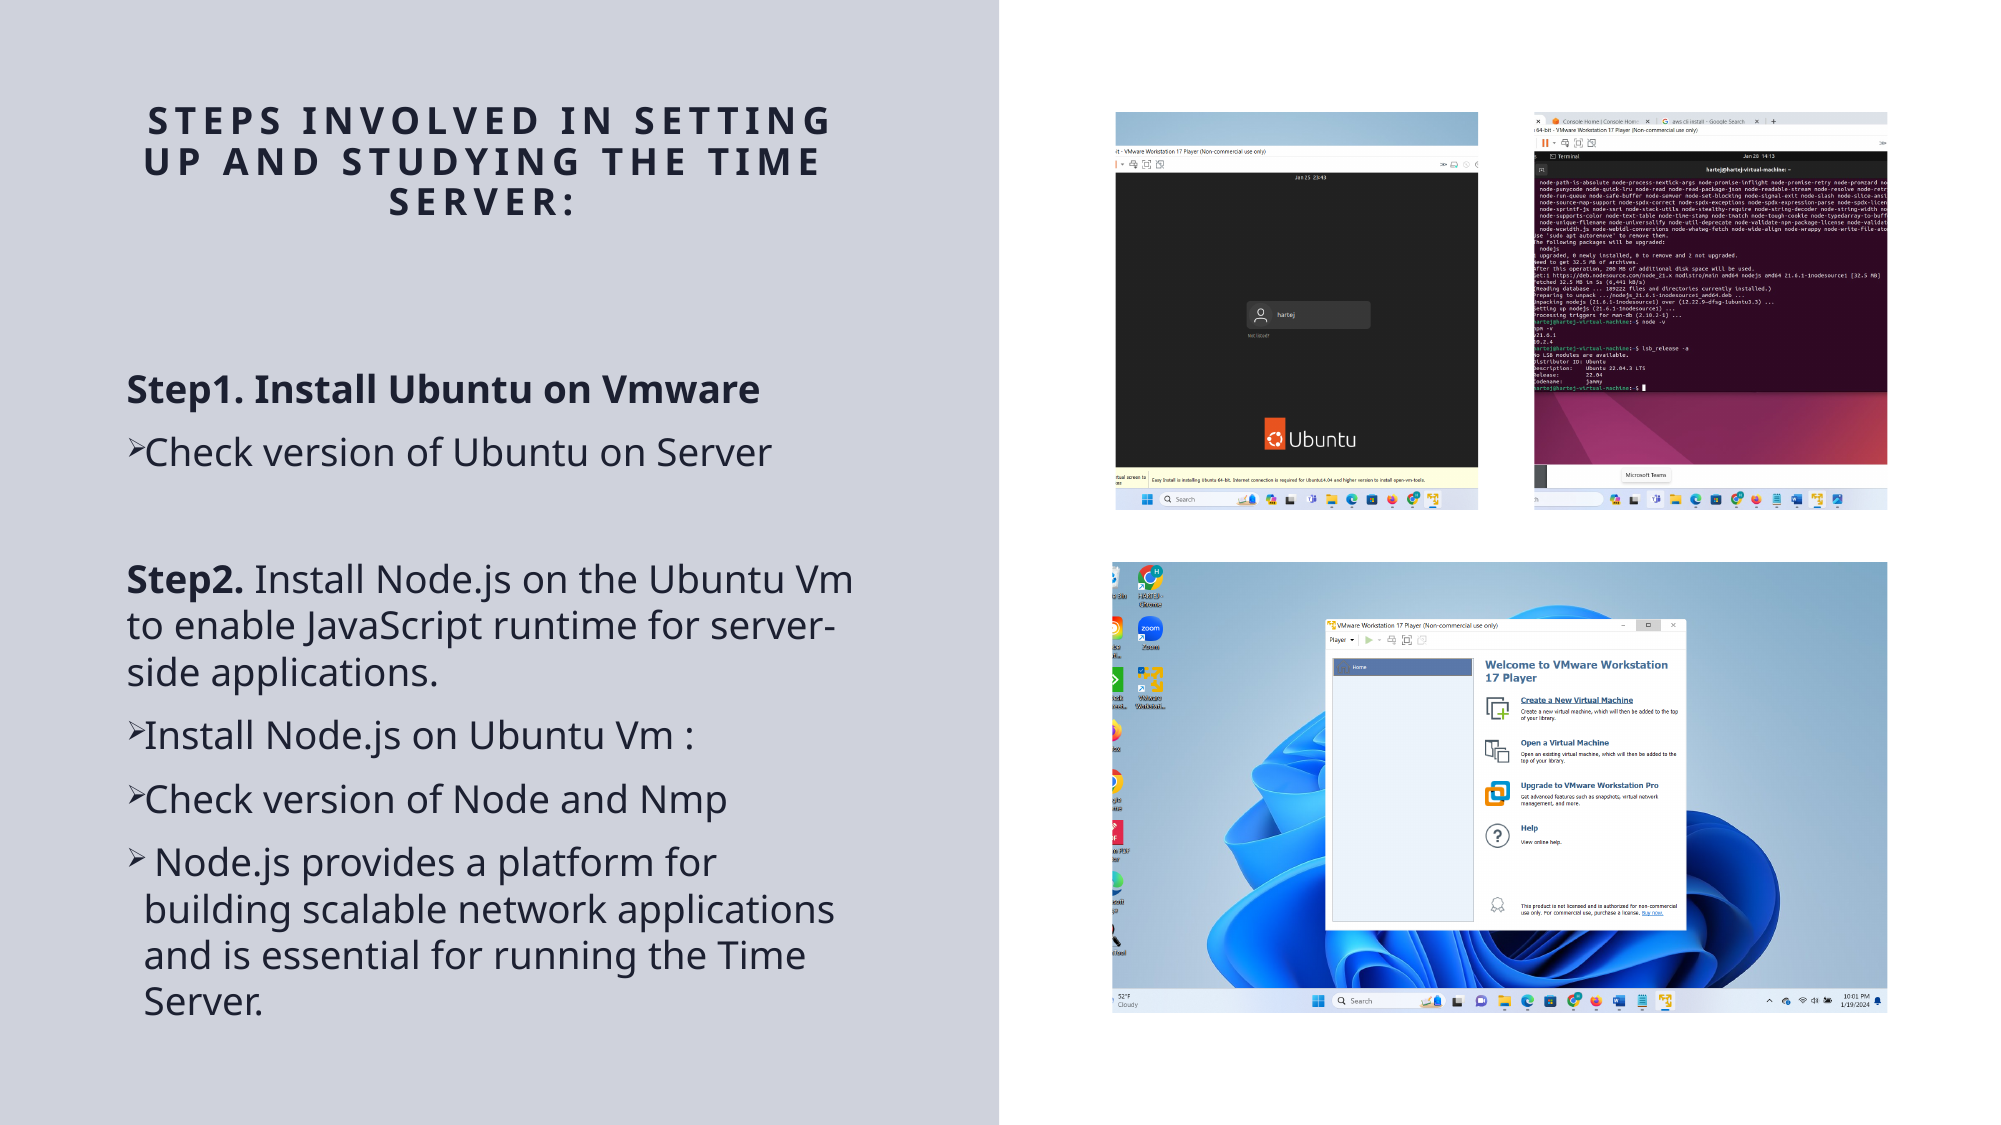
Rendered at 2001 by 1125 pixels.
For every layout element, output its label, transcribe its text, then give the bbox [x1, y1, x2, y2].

picture [1112, 562, 1888, 1013]
title Steps Involved in Setting Up and Studying the Time Server: [96, 82, 873, 313]
picture [1115, 112, 1479, 510]
text_box [0, 0, 1000, 1125]
subtitle Step1. Install Ubuntu on Vmware Check version of Ubuntu on Server Step2. Install Node.js on the Ubuntu Vm to enable JavaScript runtime for server-side applications. Install Node.js on Ubuntu Vm : Check version of Node and Nmp Node.js provides a platform for building scalable network applications and is essential for running the Time Server. [111, 357, 888, 1043]
picture [1534, 112, 1888, 510]
text_box [1000, 0, 2000, 1125]
